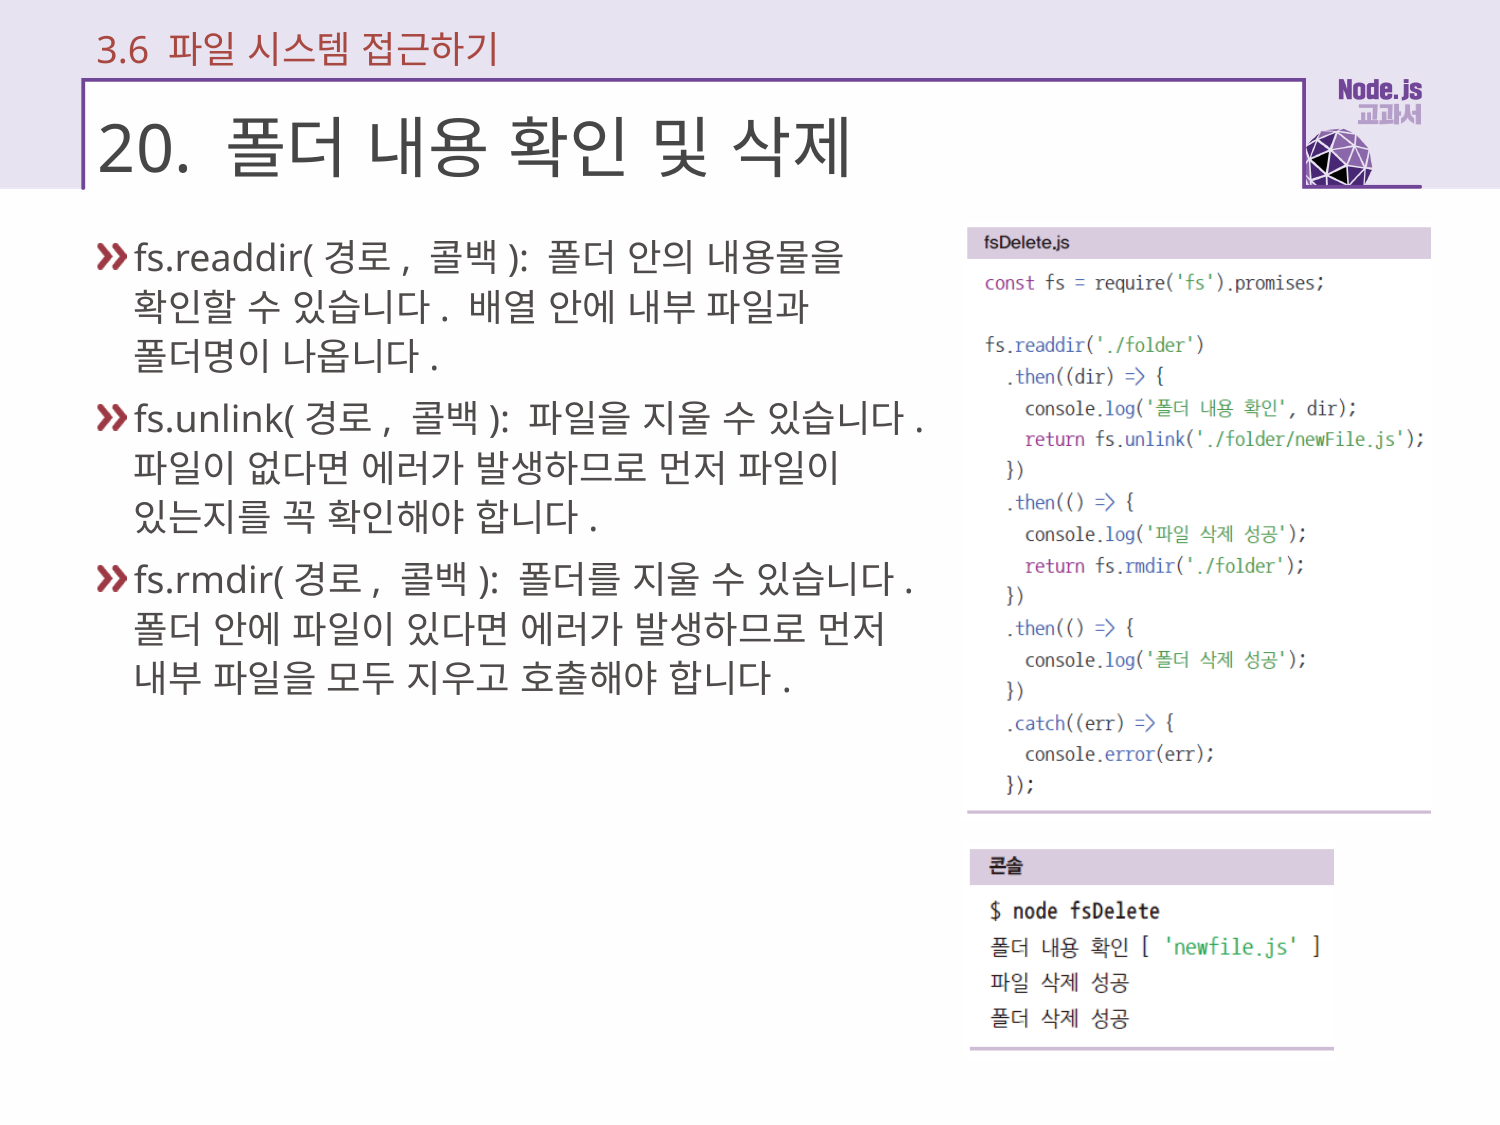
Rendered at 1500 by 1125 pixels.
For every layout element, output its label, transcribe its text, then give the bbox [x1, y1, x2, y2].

title 20. 폴더 내용 확인 및 삭제 [82, 61, 1413, 193]
list fs.readdir(경로, 콜백): 폴더 안의 내용물을 확인할 수 있습니다. 배열 안에 내부 파일과 폴더명이 나옵니다. fs.unlink(경로, 콜백): 파일을 지울 수 있습니다. 파일이 없다면 에러가 발생하므로 먼저 파일이 있는지를 꼭 확인해야 합니다. fs.rmdir(경로, 콜백): 폴더를 지울 수 있습니다. 폴더 안에 파일이 있다면 에러가 발생하므로 먼저 내부 파일을 모두 지우고 호출해야 합니다. [81, 222, 958, 1037]
picture [0, 0, 1500, 1125]
text_box 3.6 파일 시스템 접근하기 [81, 14, 807, 62]
